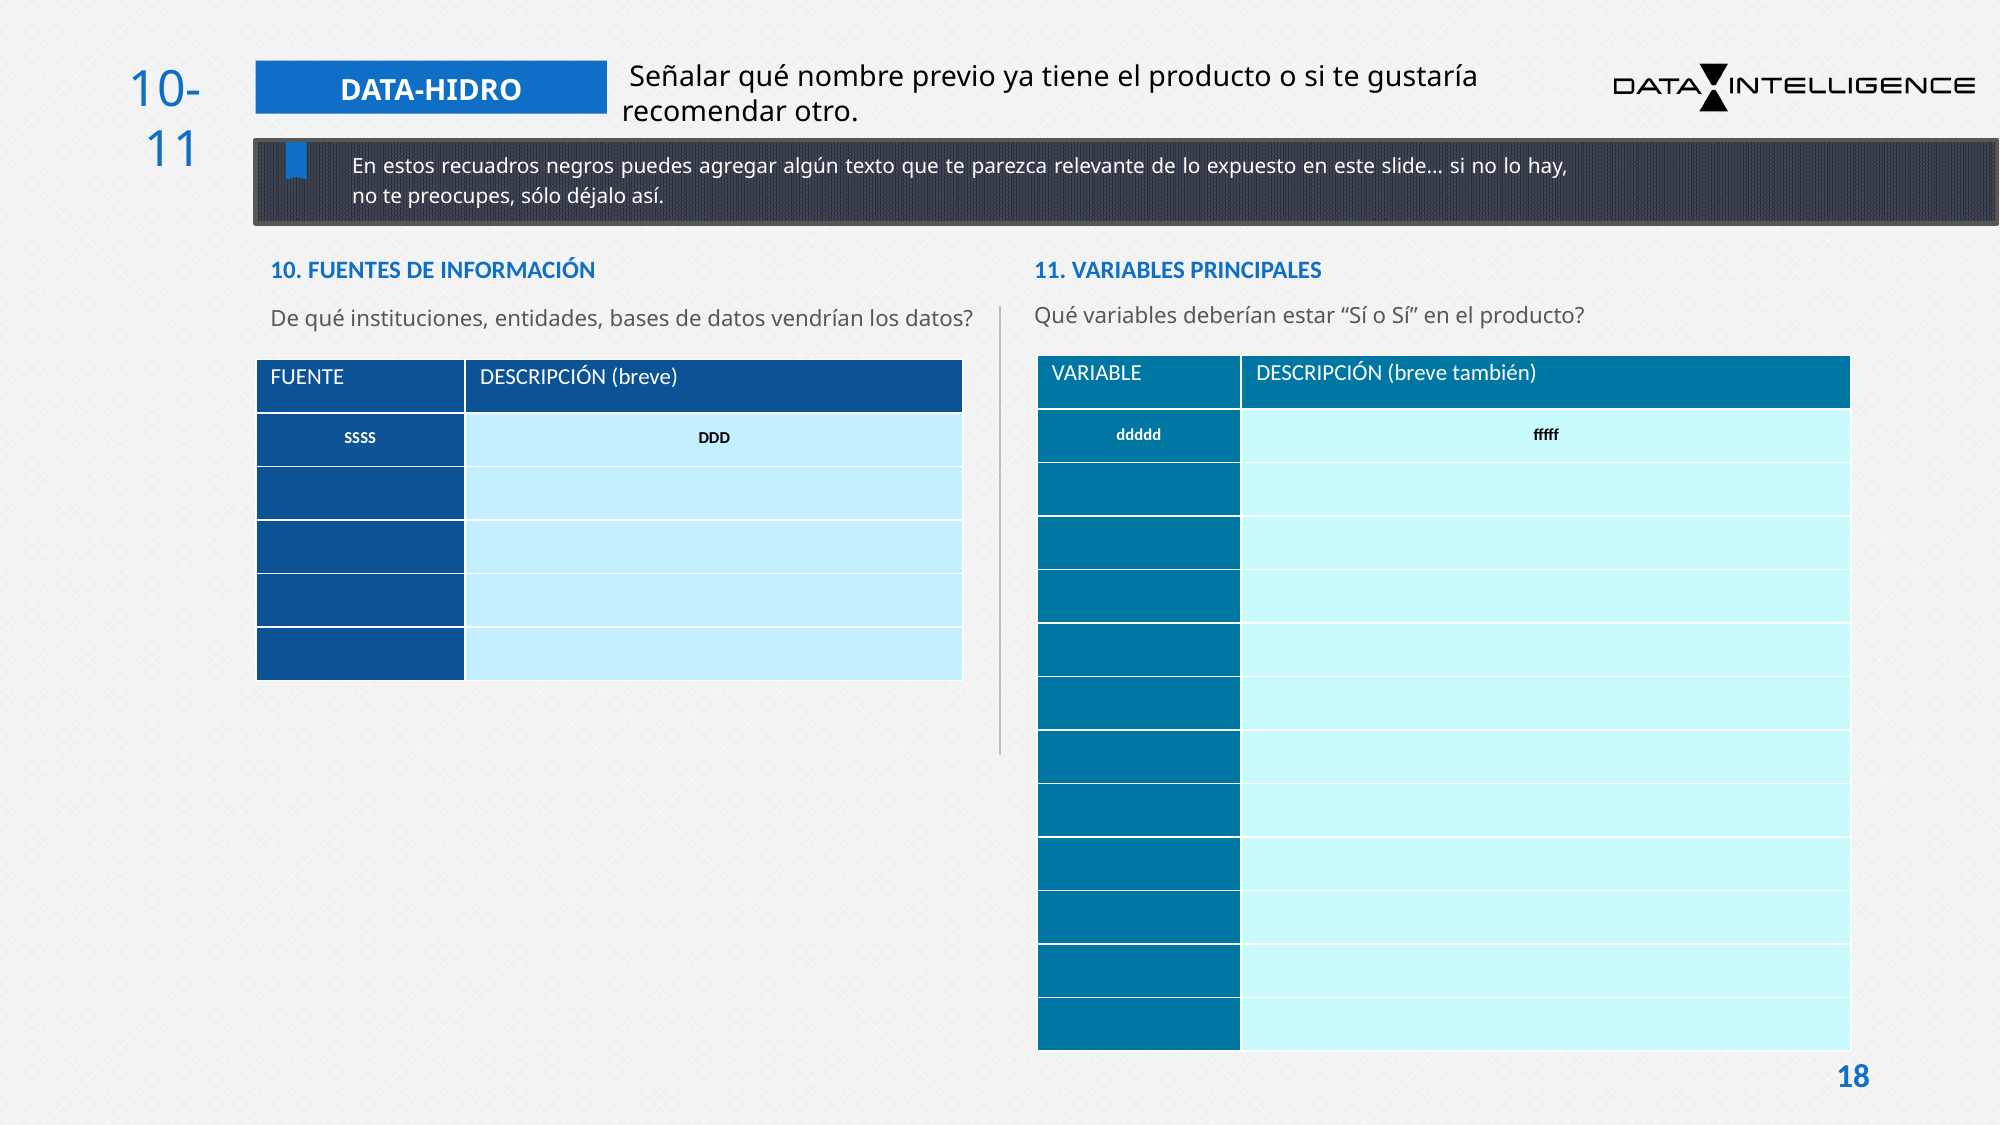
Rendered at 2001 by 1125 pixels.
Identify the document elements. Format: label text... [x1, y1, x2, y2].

table_cell [1242, 517, 1850, 569]
table_cell [257, 467, 464, 519]
table_cell [1242, 838, 1850, 890]
table_cell [1038, 945, 1240, 997]
table_cell [1038, 624, 1240, 676]
text_box DATA-HIDRO [255, 60, 607, 114]
table_header FUENTE [257, 360, 464, 412]
table_cell [1038, 998, 1240, 1050]
table_cell [466, 628, 962, 680]
table_cell [1242, 463, 1850, 515]
table_cell [1242, 624, 1850, 676]
table_cell [1038, 731, 1240, 783]
text_box 18 [1807, 1050, 1899, 1100]
table_header VARIABLE [1038, 356, 1240, 408]
table_cell DDD [466, 414, 962, 466]
table_cell [1242, 677, 1850, 729]
text_box 11. VARIABLES PRINCIPALES [1019, 246, 1731, 291]
table_cell [1038, 517, 1240, 569]
table_cell [1038, 677, 1240, 729]
text_box Señalar qué nombre previo ya tiene el producto o si te gustaría recomendar otro. [607, 50, 1586, 135]
table_cell fffff [1242, 410, 1850, 462]
table_cell [257, 628, 464, 680]
table_cell [466, 574, 962, 626]
table_cell [1038, 570, 1240, 622]
text_box 10-11 [70, 48, 217, 184]
table_header DESCRIPCIÓN (breve también) [1242, 356, 1850, 408]
table_cell [466, 467, 962, 519]
text_box En estos recuadros negros puedes agregar algún texto que te parezca relevante de lo expuesto en este slide… si no lo hay, no te preocupes, sólo déjalo así. [337, 140, 1583, 224]
table_cell [1242, 731, 1850, 783]
table_header DESCRIPCIÓN (breve) [466, 360, 962, 412]
table_cell [1038, 463, 1240, 515]
table_cell [1242, 784, 1850, 836]
table_cell [1038, 891, 1240, 943]
table_cell [1242, 945, 1850, 997]
text_box De qué instituciones, entidades, bases de datos vendrían los datos? [255, 296, 994, 338]
table_cell [1038, 838, 1240, 890]
text_box [255, 139, 1998, 224]
table_cell ddddd [1038, 410, 1240, 462]
text_box 10. FUENTES DE INFORMACIÓN [255, 246, 1000, 291]
table_cell [257, 574, 464, 626]
picture [1590, 42, 1999, 131]
text_box Qué variables deberían estar “Sí o Sí” en el producto? [1019, 294, 1899, 336]
table_cell [1038, 784, 1240, 836]
table_cell [466, 521, 962, 573]
table_cell [257, 521, 464, 573]
text_box [286, 142, 307, 180]
table_cell [1242, 891, 1850, 943]
table_cell SSSS [257, 414, 464, 466]
table_cell [1242, 570, 1850, 622]
table_cell [1242, 998, 1850, 1050]
